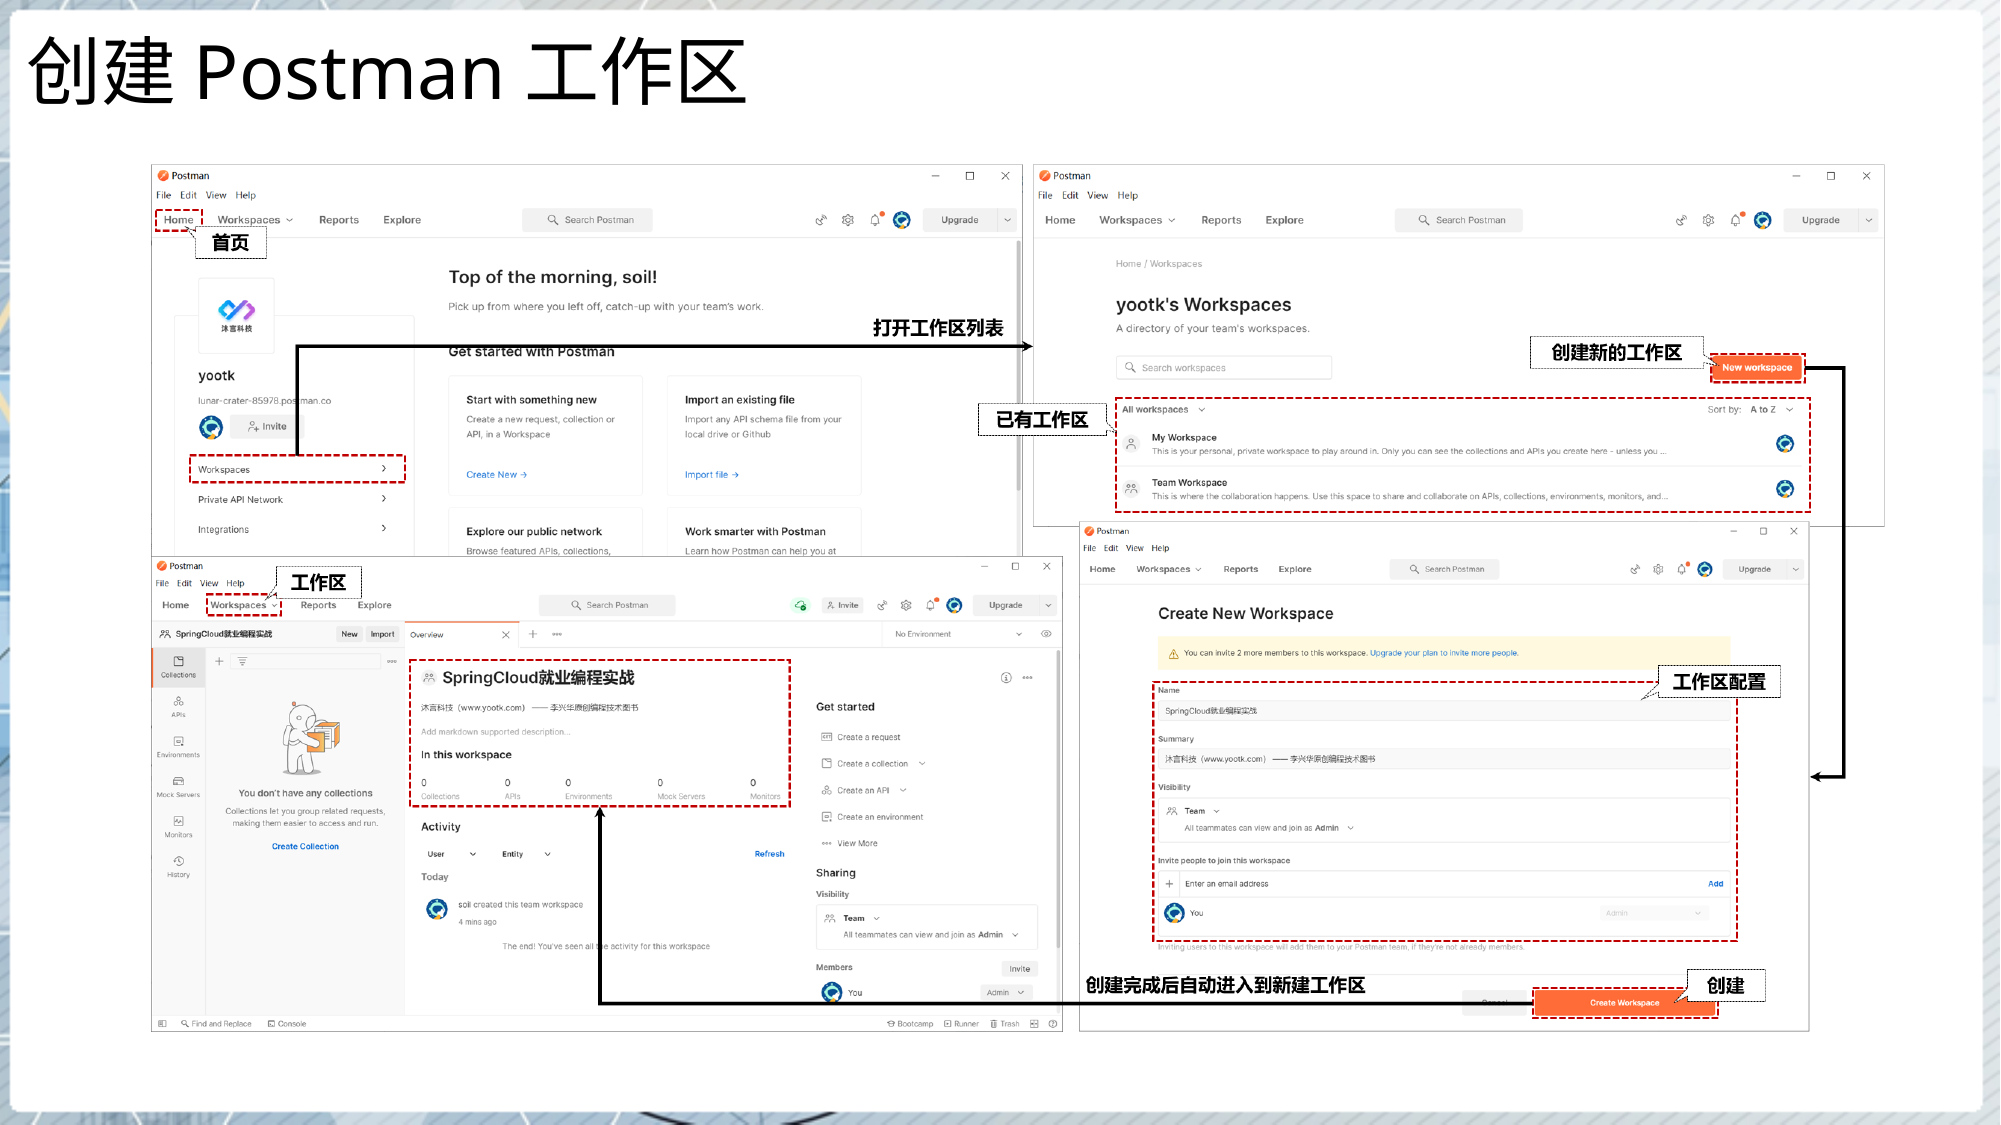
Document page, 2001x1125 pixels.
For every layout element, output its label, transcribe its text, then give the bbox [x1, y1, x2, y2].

picture [0, 0, 2000, 1125]
title 创建Postman工作区 [11, 11, 1983, 140]
